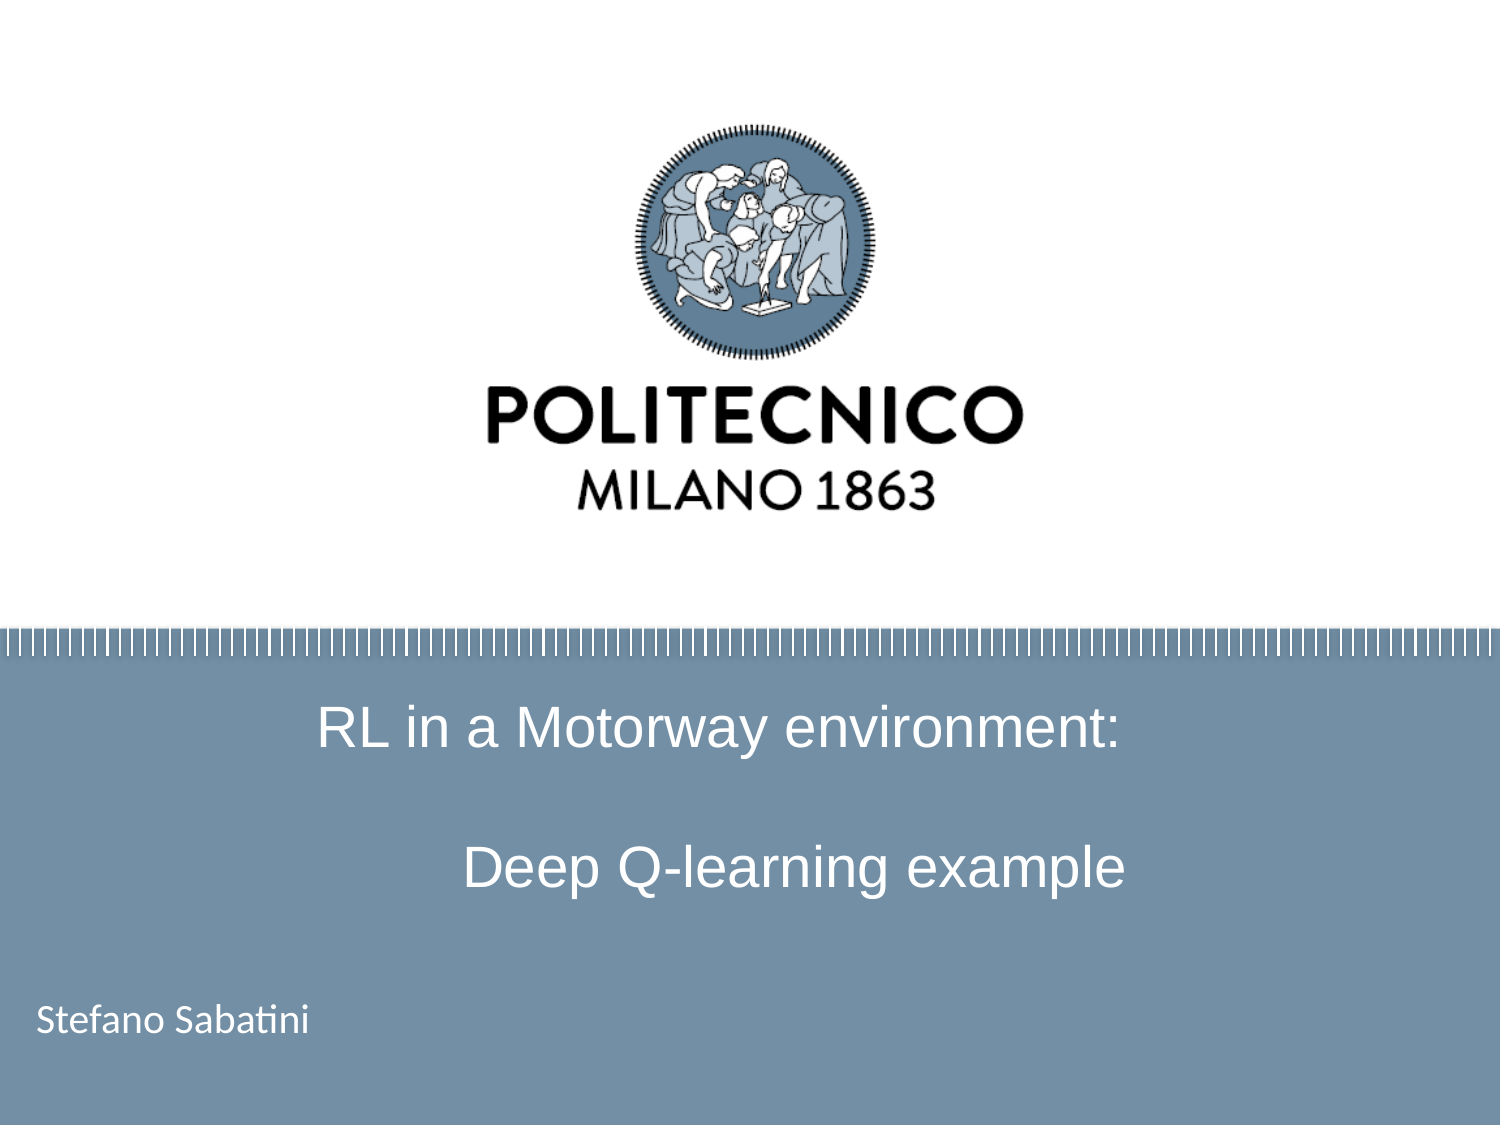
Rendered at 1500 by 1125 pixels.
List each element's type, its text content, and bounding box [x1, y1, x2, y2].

picture [417, 83, 1083, 564]
text_box Stefano Sabatini [21, 884, 818, 1050]
title RL in a Motorway environment: Deep Q-learning example [12, 681, 1427, 801]
